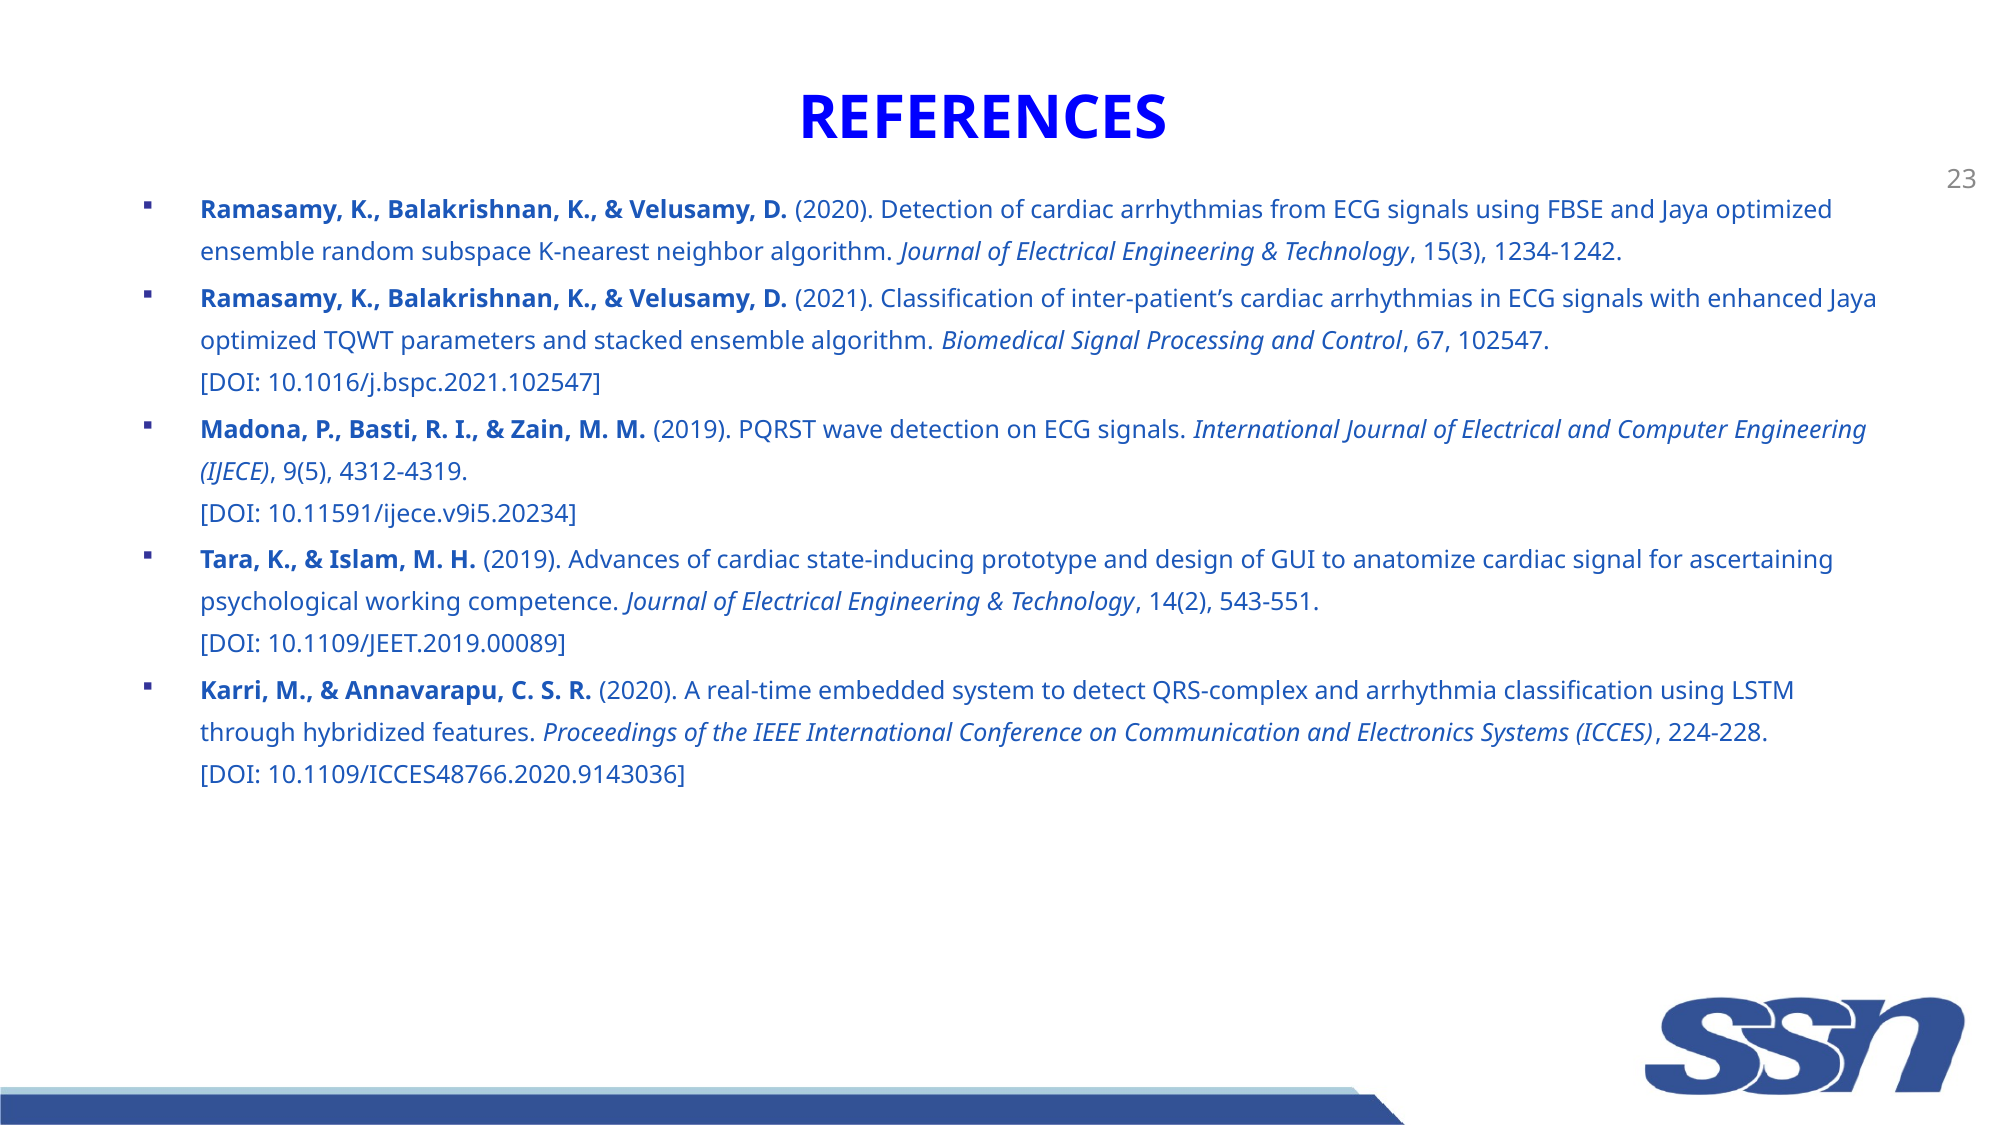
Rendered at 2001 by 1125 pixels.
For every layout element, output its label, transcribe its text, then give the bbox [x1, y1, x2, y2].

list Ramasamy, K., Balakrishnan, K., & Velusamy, D. (2020). Detection of cardiac arrhythmias from ECG signals using FBSE and Jaya optimized ensemble random subspace K-nearest neighbor algorithm. Journal of Electrical Engineering & Technology, 15(3), 1234-1242. Ramasamy, K., Balakrishnan, K., & Velusamy, D. (2021). Classification of inter-patient’s cardiac arrhythmias in ECG signals with enhanced Jaya optimized TQWT parameters and stacked ensemble algorithm. Biomedical Signal Processing and Control, 67, 102547. [DOI: 10.1016/j.bspc.2021.102547] Madona, P., Basti, R. I., & Zain, M. M. (2019). PQRST wave detection on ECG signals. International Journal of Electrical and Computer Engineering (IJECE), 9(5), 4312-4319. [DOI: 10.11591/ijece.v9i5.20234] Tara, K., & Islam, M. H. (2019). Advances of cardiac state-inducing prototype and design of GUI to anatomize cardiac signal for ascertaining psychological working competence. Journal of Electrical Engineering & Technology, 14(2), 543-551. [DOI: 10.1109/JEET.2019.00089] Karri, M., & Annavarapu, C. S. R. (2020). A real-time embedded system to detect QRS-complex and arrhythmia classification using LSTM through hybridized features. Proceedings of the IEEE International Conference on Communication and Electronics Systems (ICCES), 224-228. [DOI: 10.1109/ICCES48766.2020.9143036] [125, 173, 1899, 959]
picture [0, 962, 1467, 1125]
picture [1625, 986, 1992, 1125]
title REFERENCES [83, 58, 1884, 171]
slide_number 23 [1860, 149, 1995, 211]
